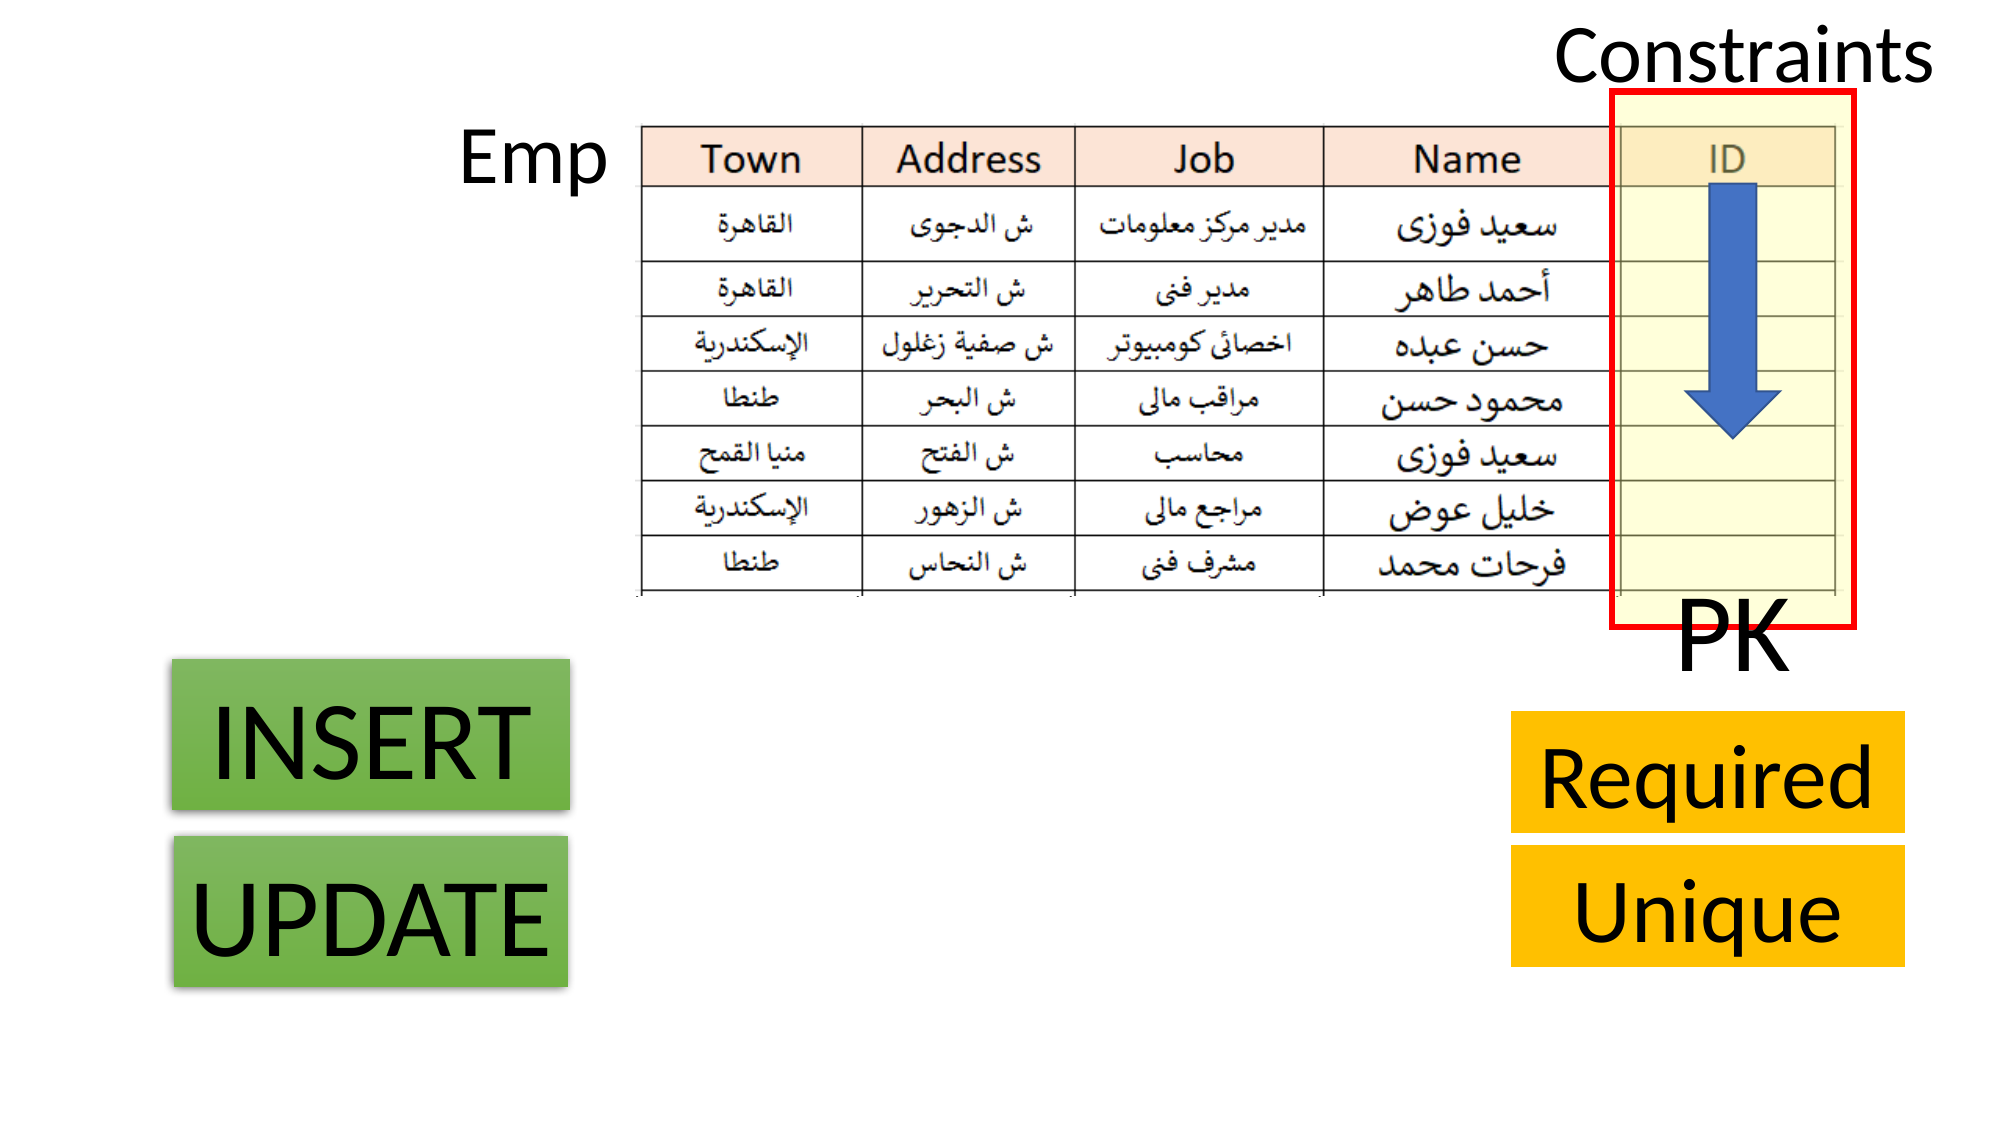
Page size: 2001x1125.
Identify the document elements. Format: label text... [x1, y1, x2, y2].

picture [635, 123, 1611, 597]
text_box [172, 659, 570, 988]
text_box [1508, 709, 1907, 970]
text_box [1611, 439, 1854, 703]
text_box Emp [443, 92, 626, 208]
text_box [1537, 0, 1953, 439]
